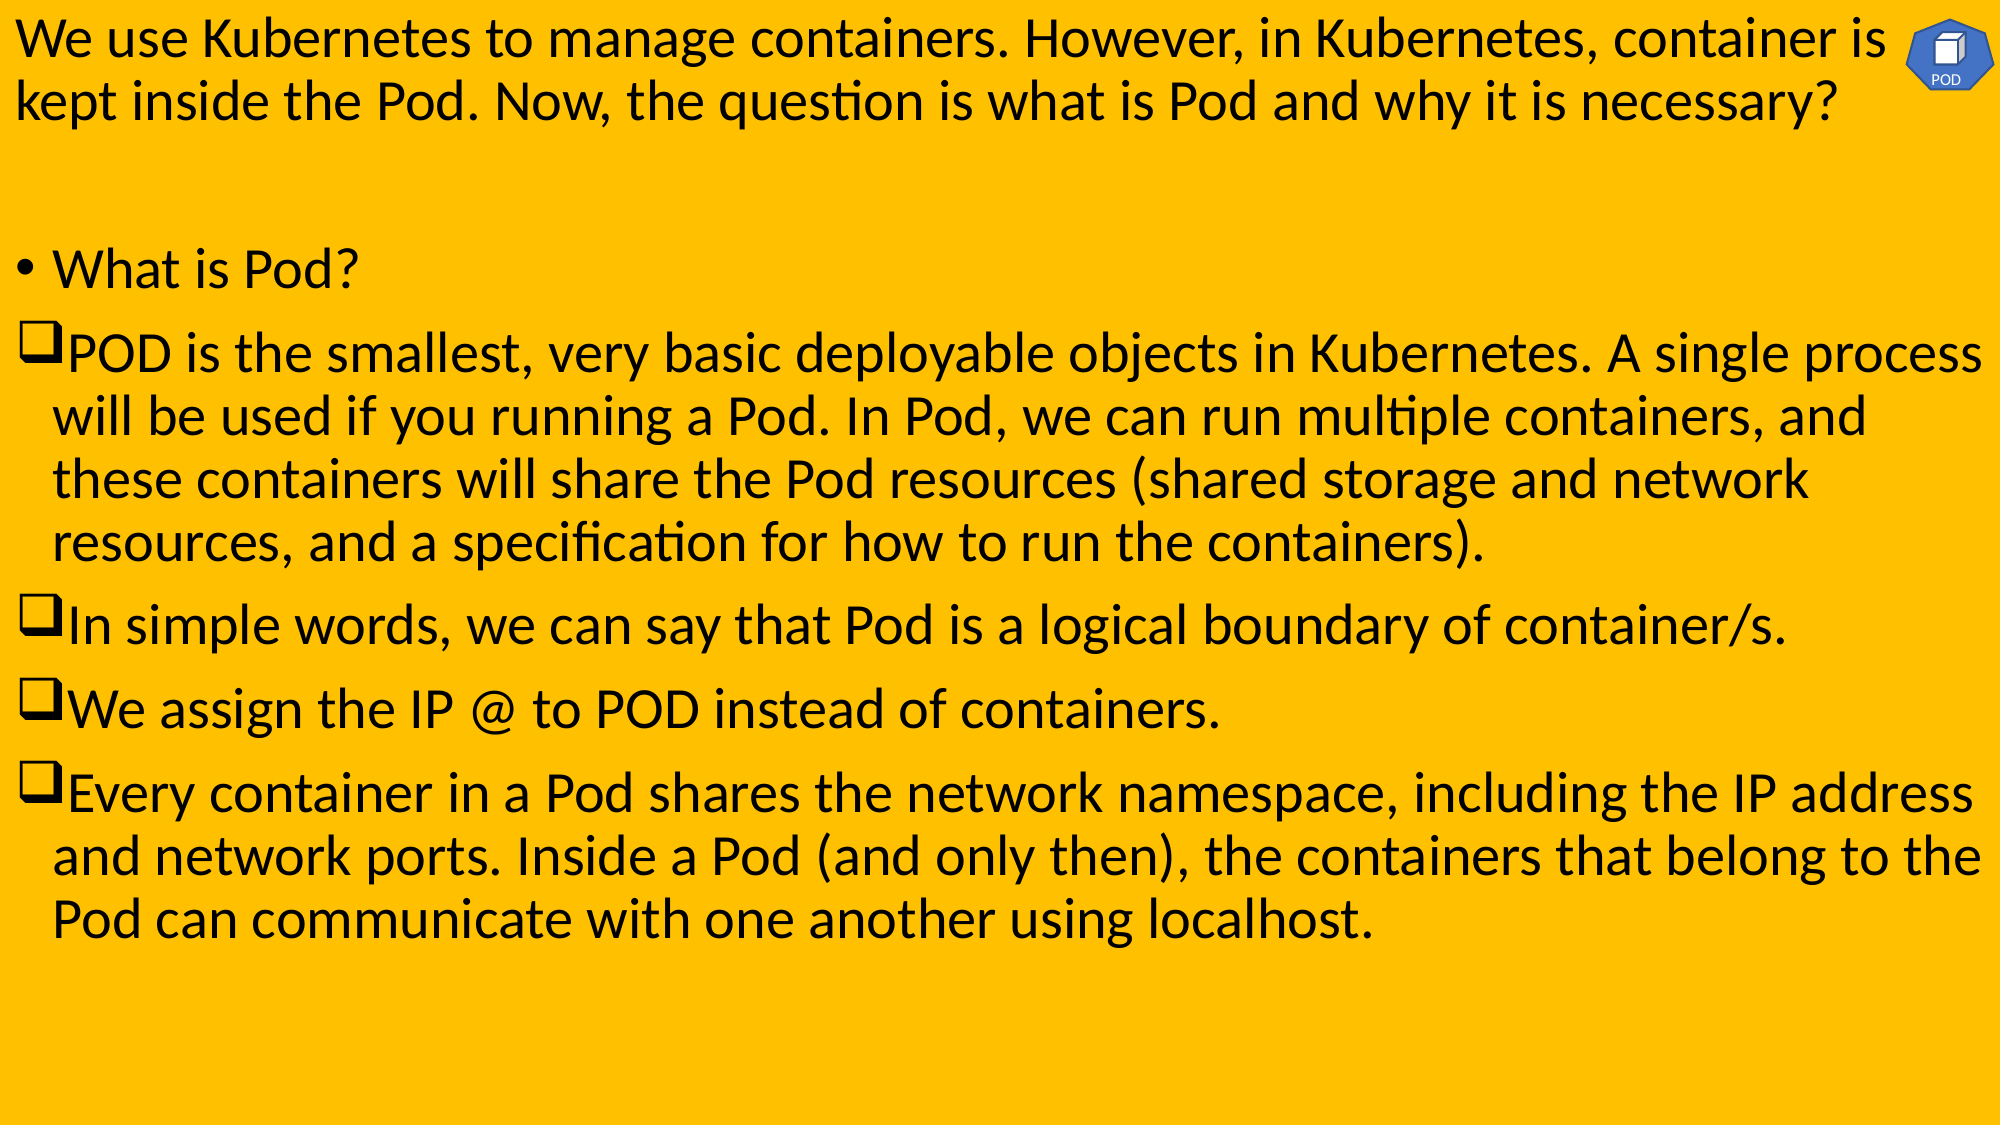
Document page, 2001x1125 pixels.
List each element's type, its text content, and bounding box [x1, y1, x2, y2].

text_box [1933, 31, 1967, 61]
text_box POD [1916, 61, 2000, 97]
list We use Kubernetes to manage containers. However, in Kubernetes, container is kept inside the Pod. Now, the question is what is Pod and why it is necessary? What is Pod? POD is the smallest, very basic deployable objects in Kubernetes. A single process will be used if you running a Pod. In Pod, we can run multiple containers, and these containers will share the Pod resources (shared storage and network resources, and a specification for how to run the containers). In simple words, we can say that Pod is a logical boundary of container/s. We assign the IP @ to POD instead of containers. Every container in a Pod shares the network namespace, including the IP address and network ports. Inside a Pod (and only then), the containers that belong to the Pod can communicate with one another using localhost. [0, 0, 2000, 1014]
text_box [1905, 18, 1994, 76]
